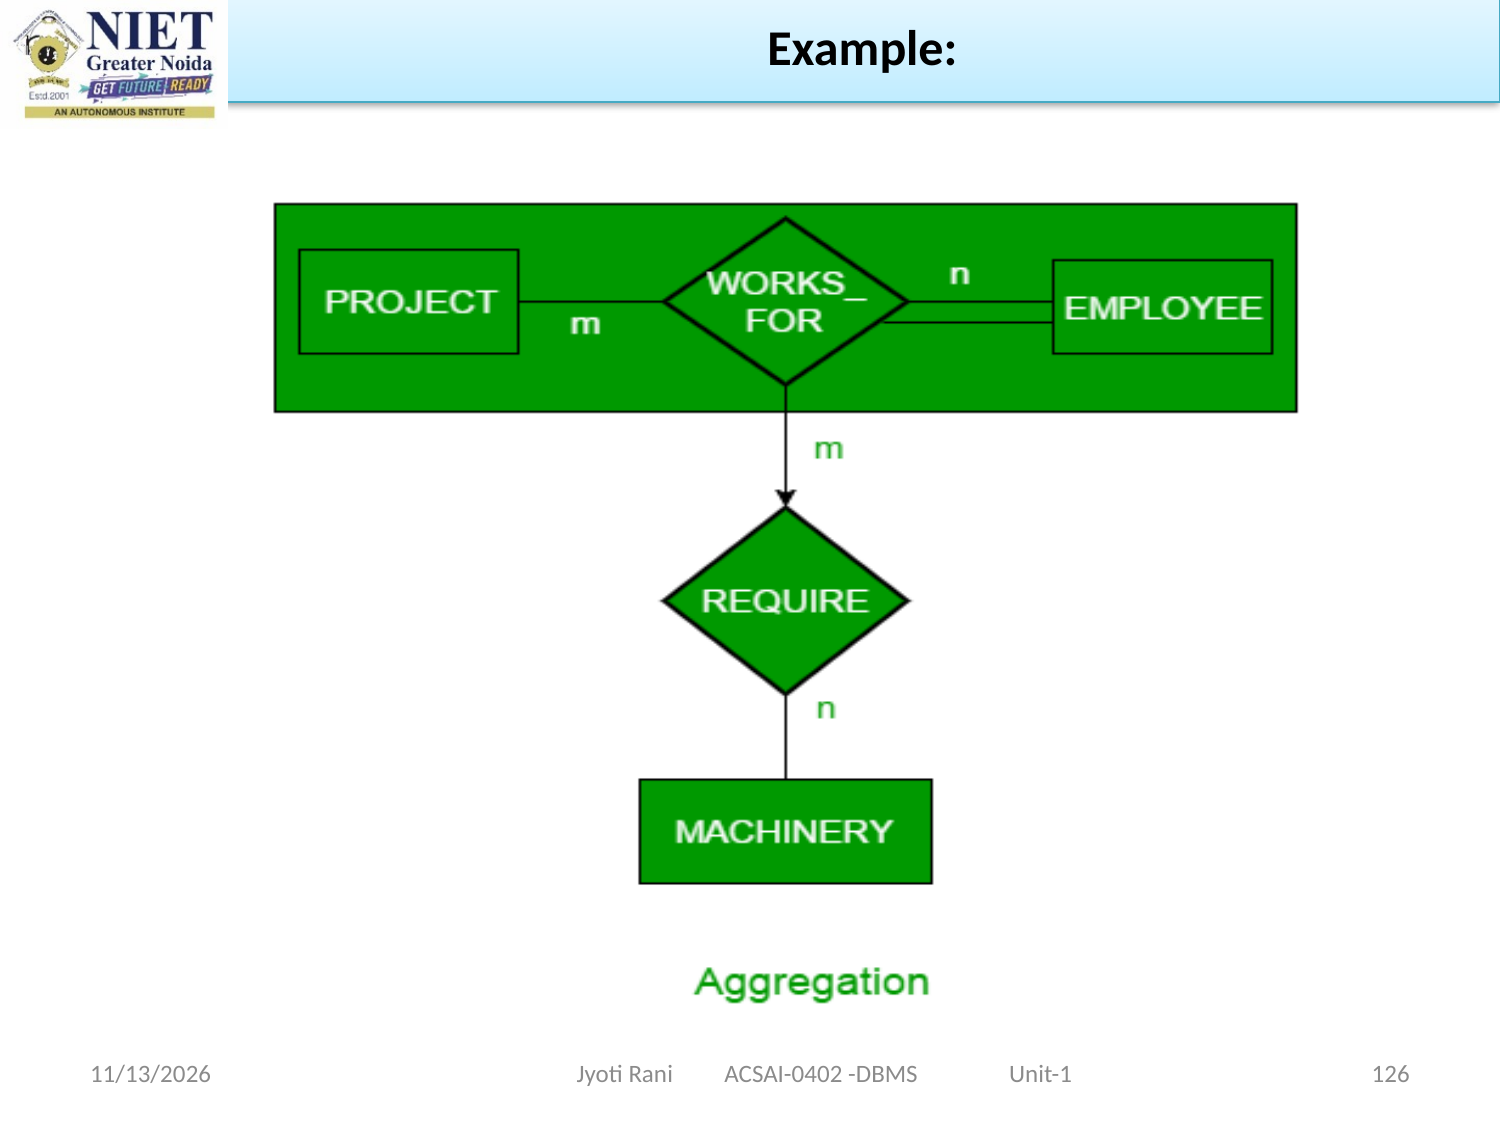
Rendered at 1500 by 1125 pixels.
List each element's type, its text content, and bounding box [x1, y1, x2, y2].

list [153, 162, 1347, 1045]
footer Jyoti Rani ACSAI-0402 -DBMS Unit-1 [412, 1052, 1074, 1103]
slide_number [75, 1042, 412, 1103]
text_box Example: [228, 0, 1500, 103]
picture [0, 0, 228, 130]
slide_number 126 [1074, 1042, 1425, 1103]
